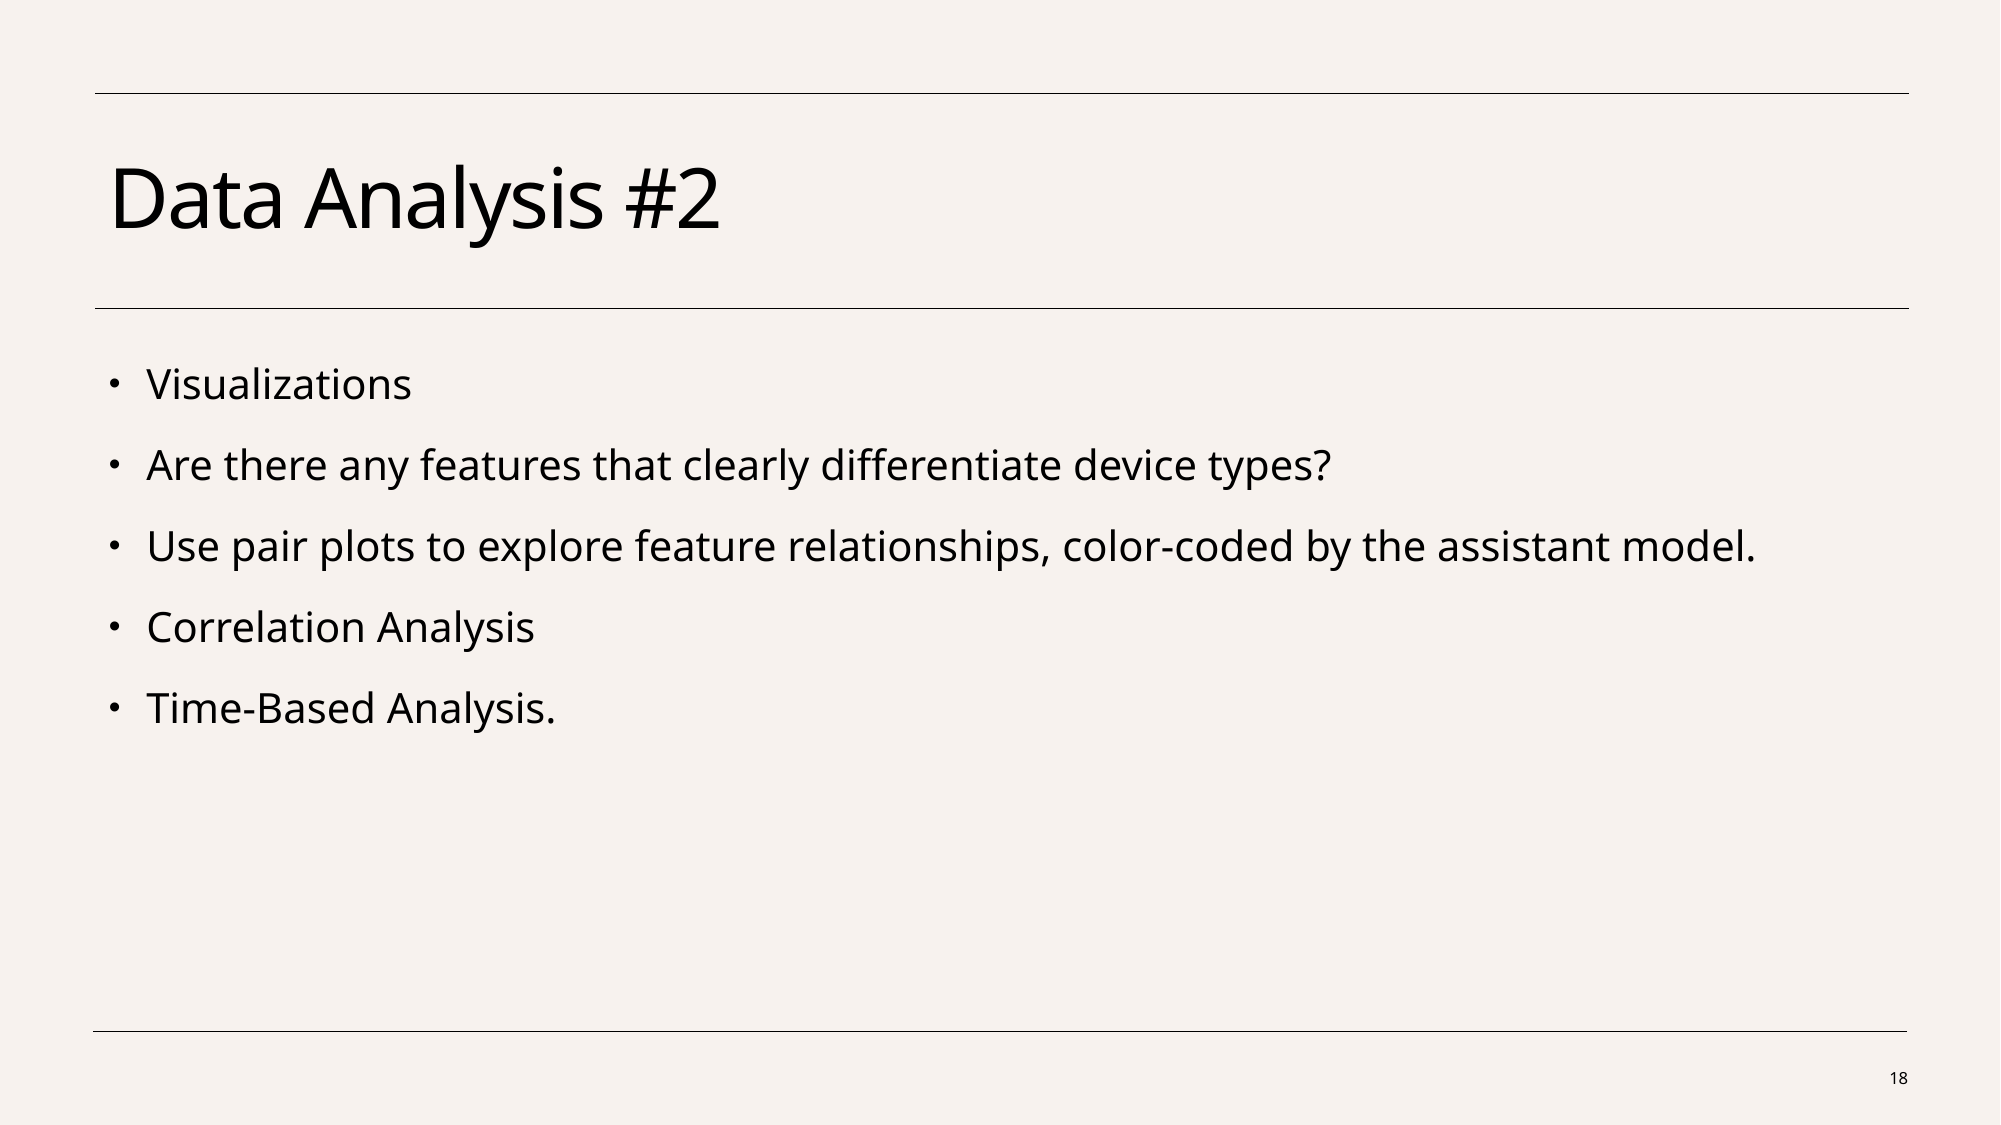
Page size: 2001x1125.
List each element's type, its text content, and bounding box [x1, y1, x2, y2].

slide_number 18 [1808, 1049, 1924, 1110]
list Visualizations Are there any features that clearly differentiate device types? Use pair plots to explore feature relationships, color-coded by the assistant model. Correlation Analysis Time-Based Analysis. [93, 340, 1908, 983]
title Data Analysis #2 [93, 113, 1907, 291]
